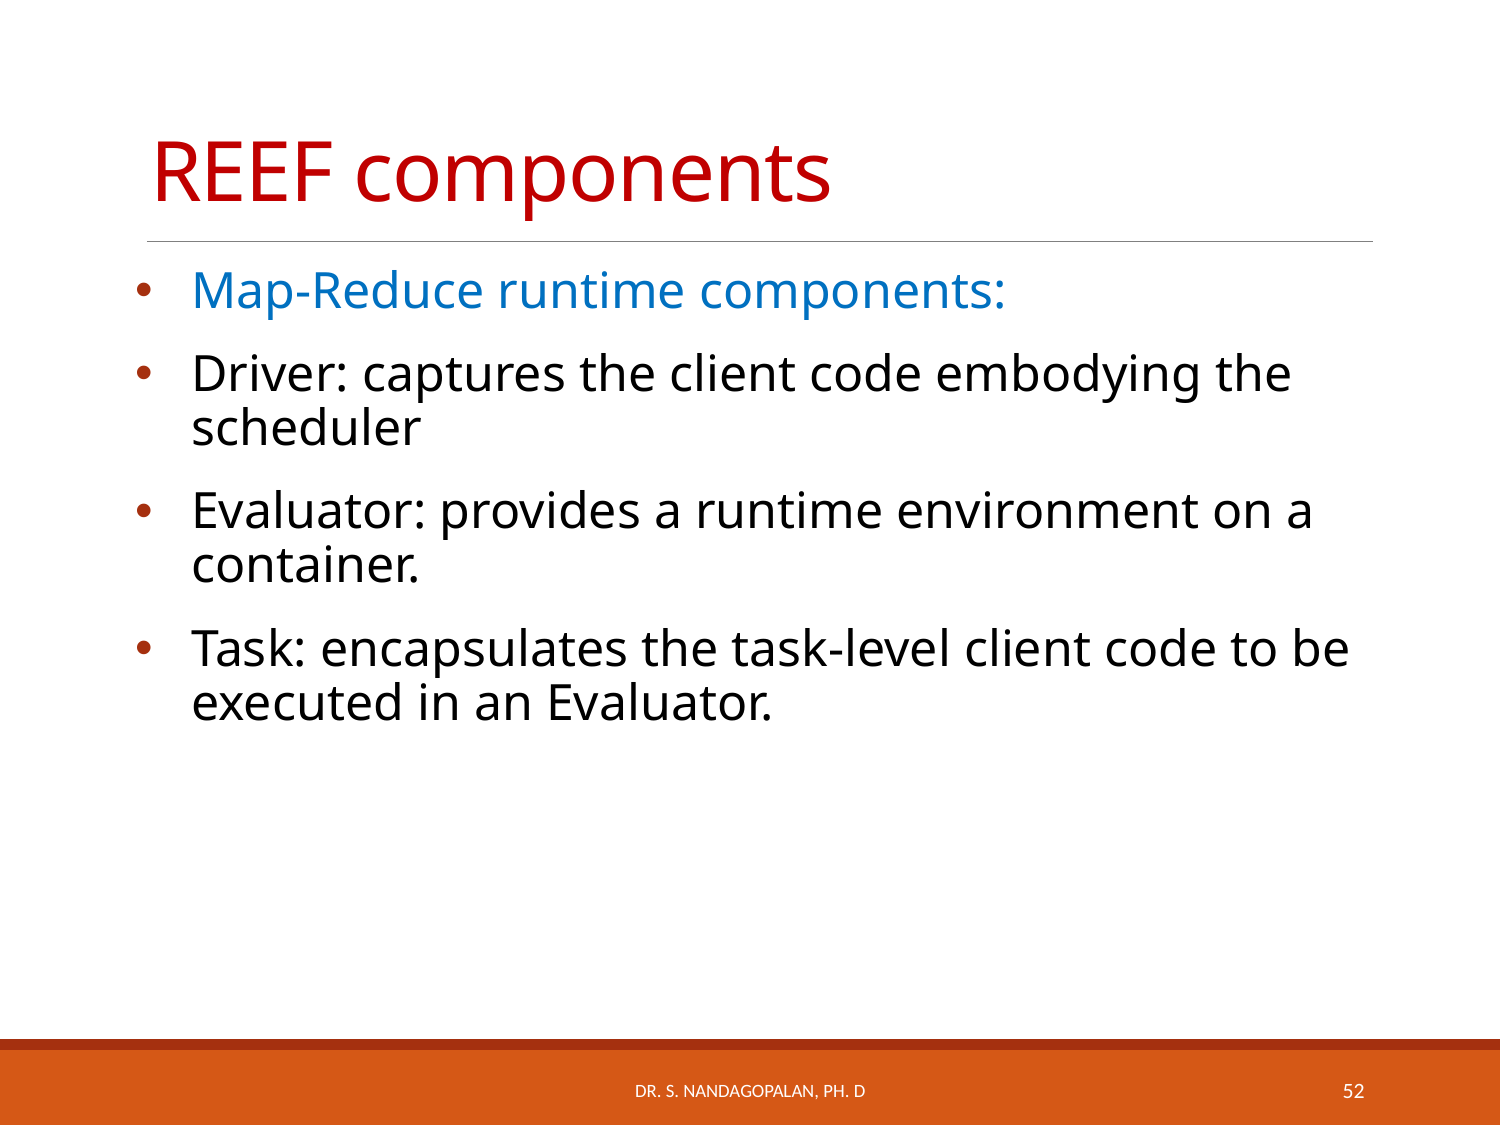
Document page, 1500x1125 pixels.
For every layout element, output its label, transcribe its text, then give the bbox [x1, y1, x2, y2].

slide_number 52 [1218, 1059, 1380, 1120]
footer Dr. S. Nandagopalan, Ph. D [453, 1059, 1047, 1120]
list Map-Reduce runtime components: Driver: captures the client code embodying the scheduler Evaluator: provides a runtime environment on a container. Task: encapsulates the task-level client code to be executed in an Evaluator. [135, 258, 1373, 1028]
title REEF components [135, 47, 1373, 227]
